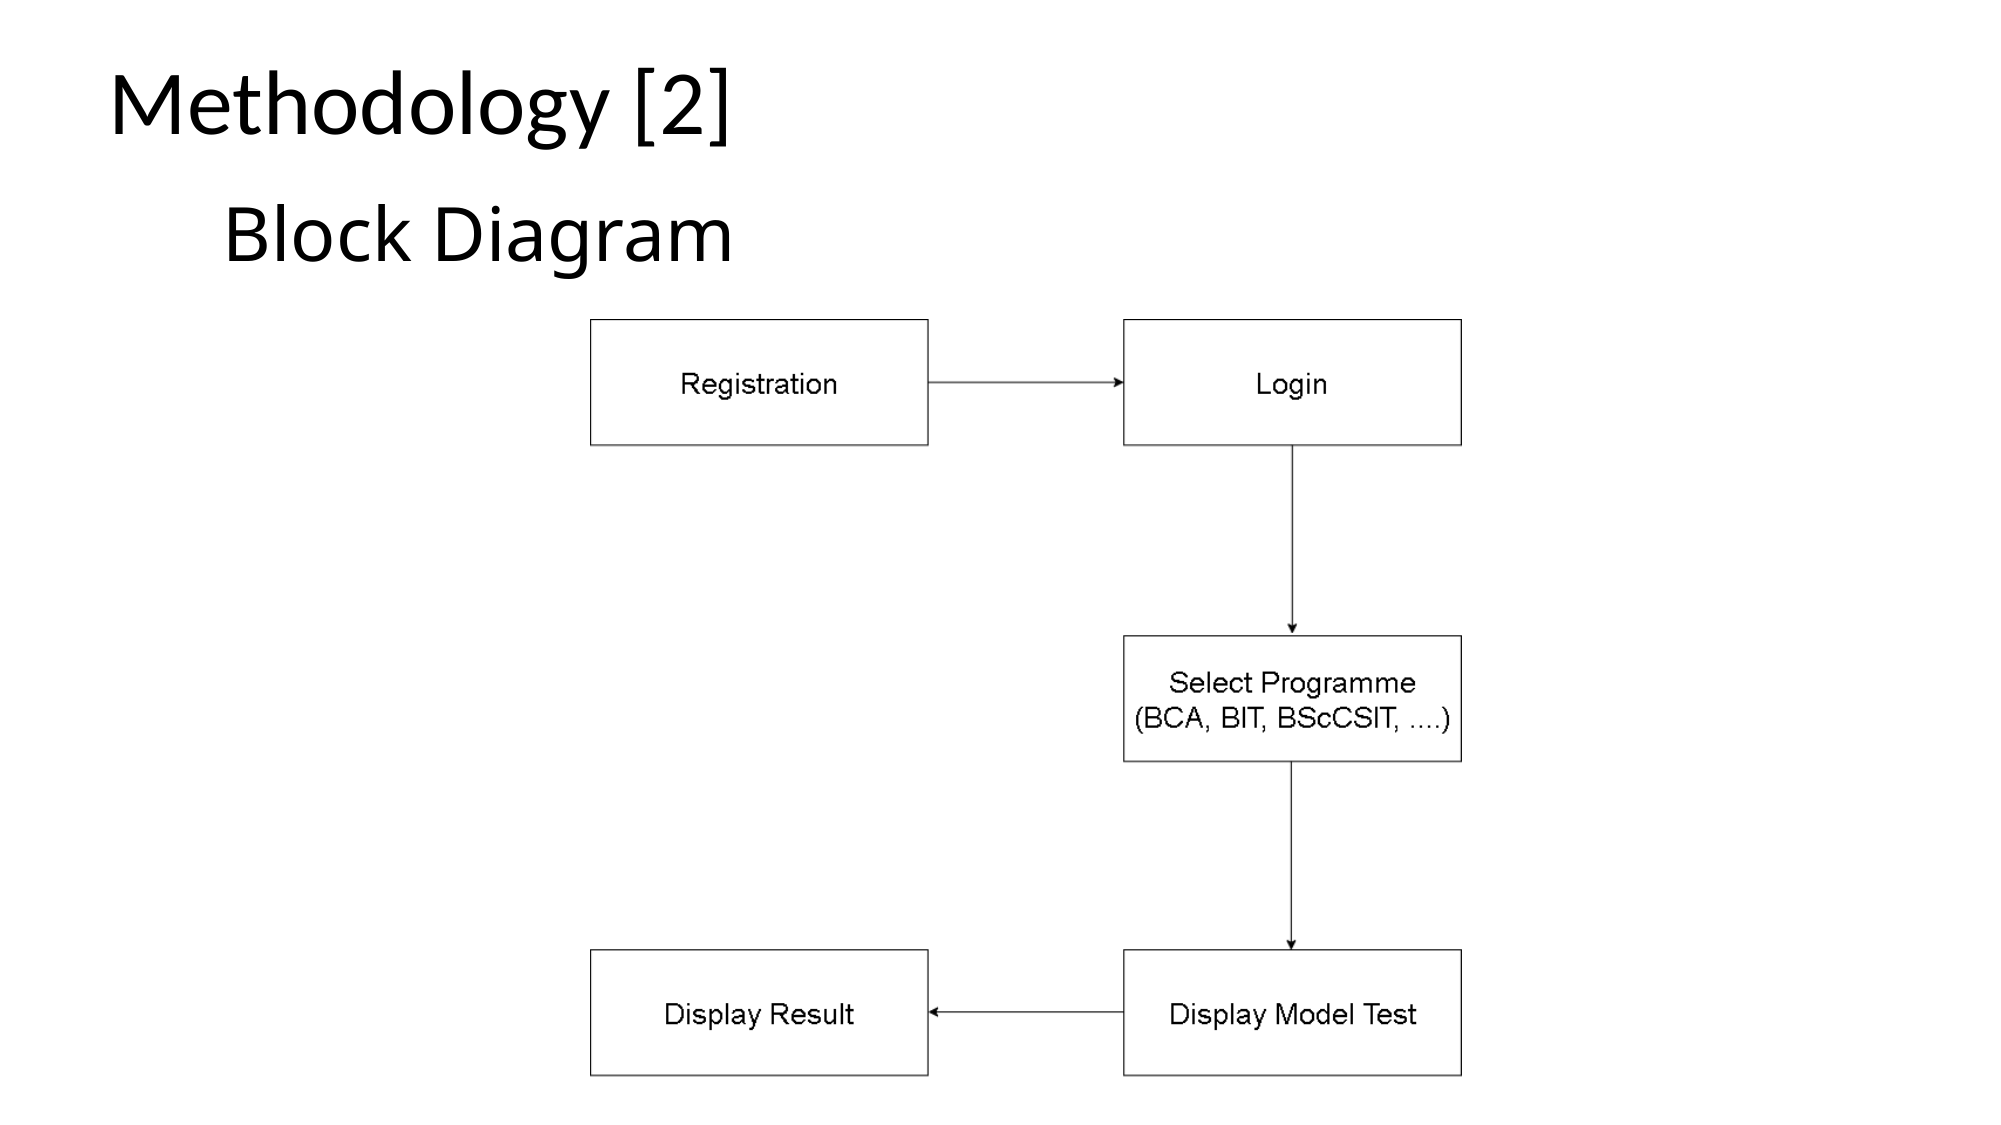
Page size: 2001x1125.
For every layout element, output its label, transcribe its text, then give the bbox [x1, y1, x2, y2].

picture [590, 319, 1462, 1077]
text_box Methodology [2] [94, 47, 1820, 178]
text_box Block Diagram [207, 189, 1933, 320]
